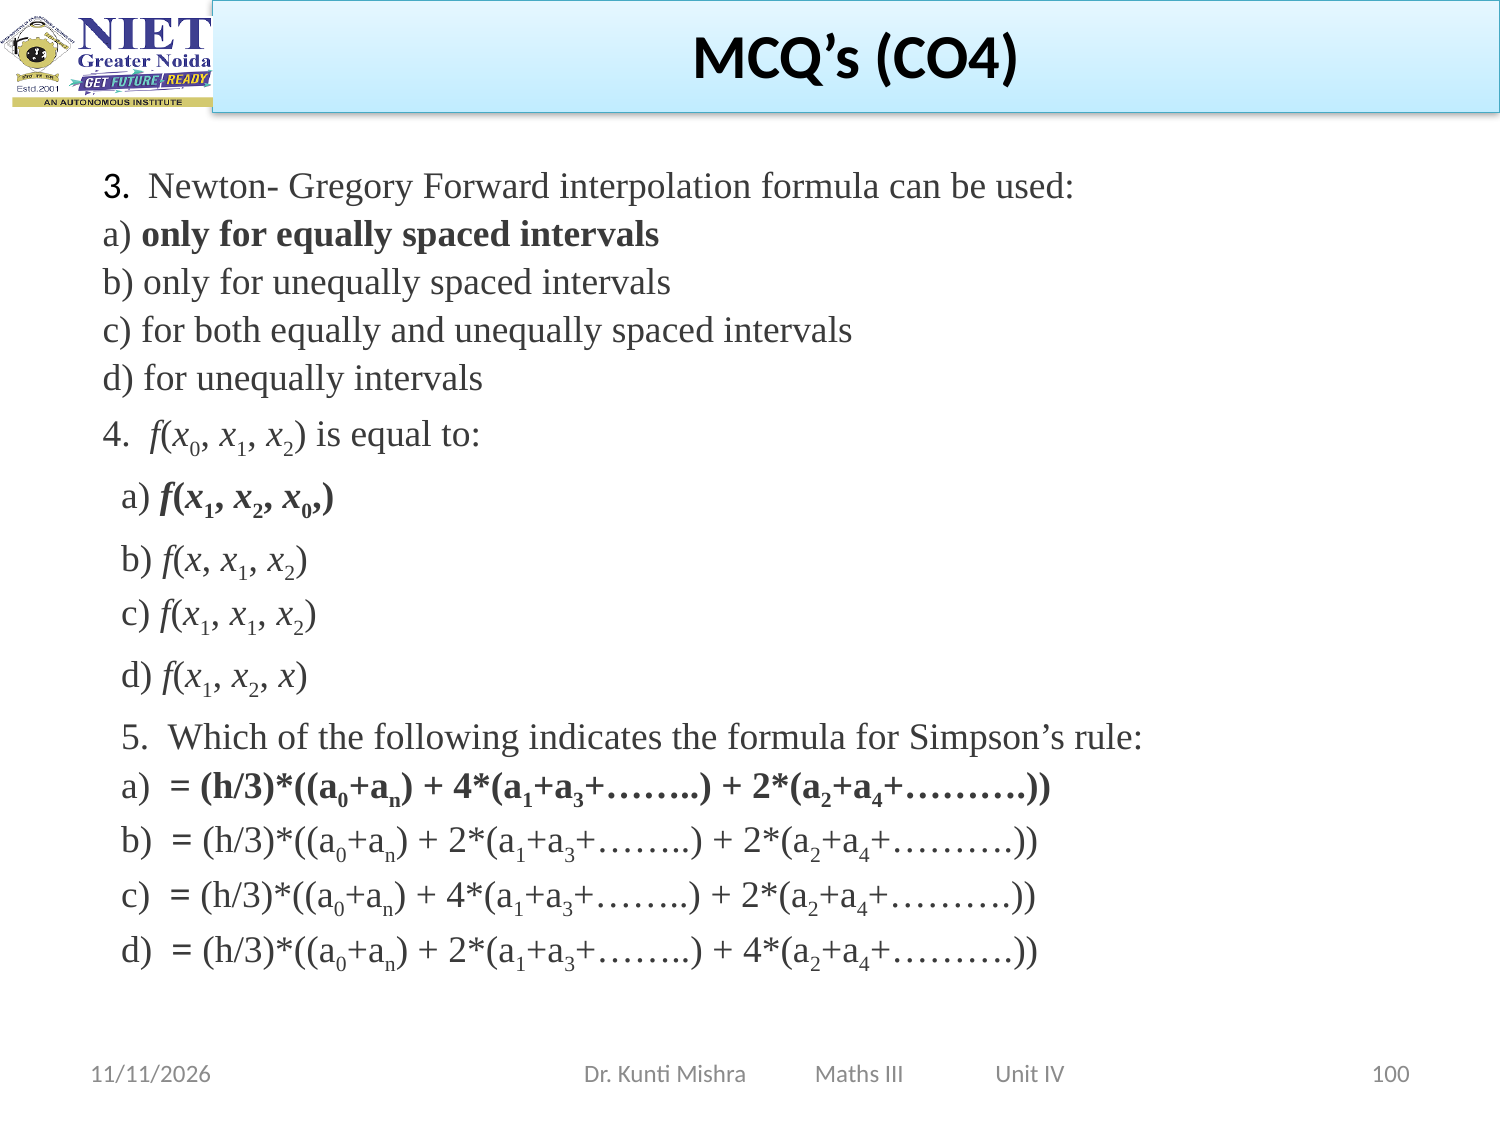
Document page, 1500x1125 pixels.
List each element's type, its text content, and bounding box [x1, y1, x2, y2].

footer Dr. Kunti Mishra Maths III Unit IV [412, 1042, 1074, 1103]
slide_number 100 [1074, 1042, 1425, 1103]
text_box MCQ’s (CO4) [212, 0, 1500, 113]
picture [0, 16, 213, 107]
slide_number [75, 1042, 412, 1103]
